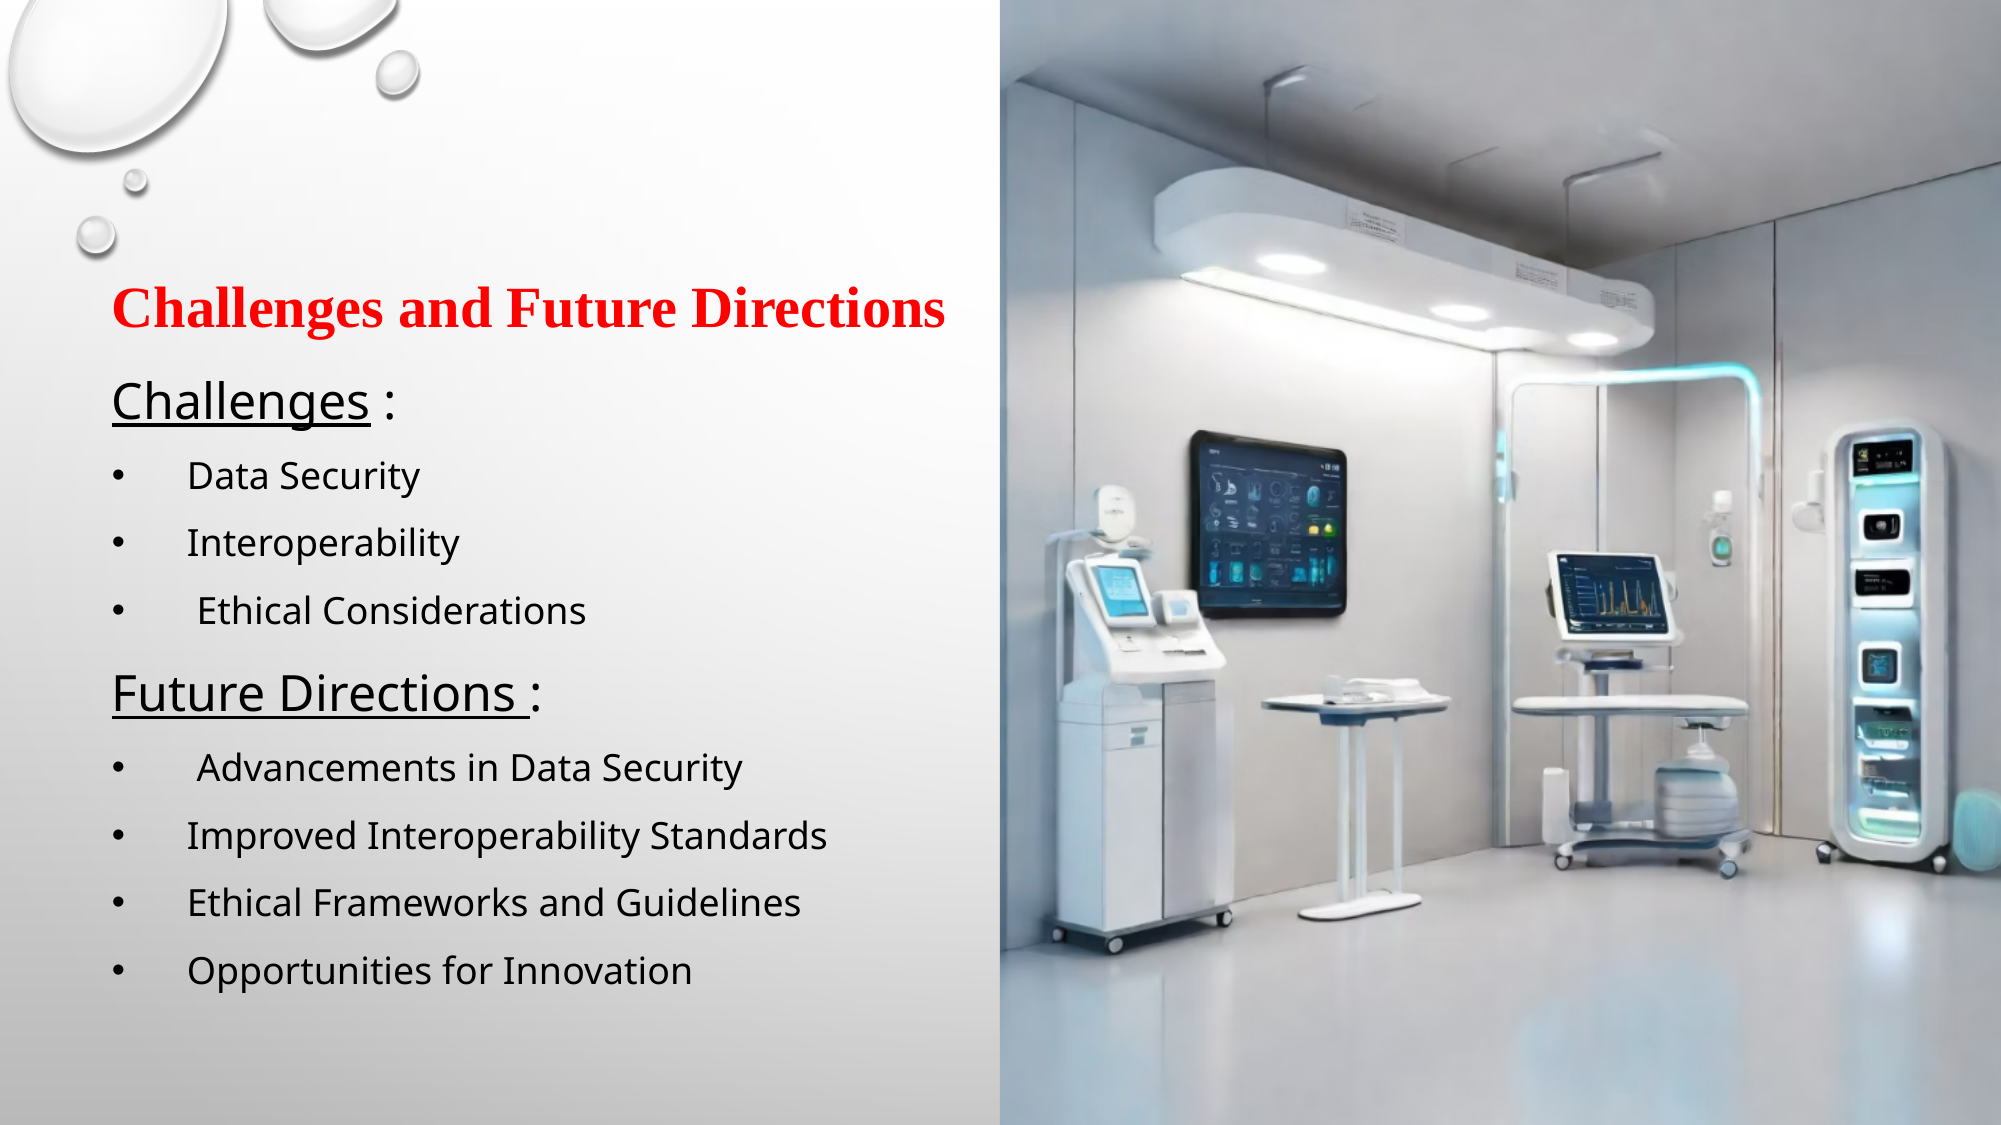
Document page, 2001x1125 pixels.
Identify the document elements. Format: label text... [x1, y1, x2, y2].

text_box Challenges and Future Directions Challenges : Data Security Interoperability Ethical Considerations Future Directions : Advancements in Data Security Improved Interoperability Standards Ethical Frameworks and Guidelines Opportunities for Innovation [97, 227, 993, 1000]
picture [0, 0, 2001, 1125]
